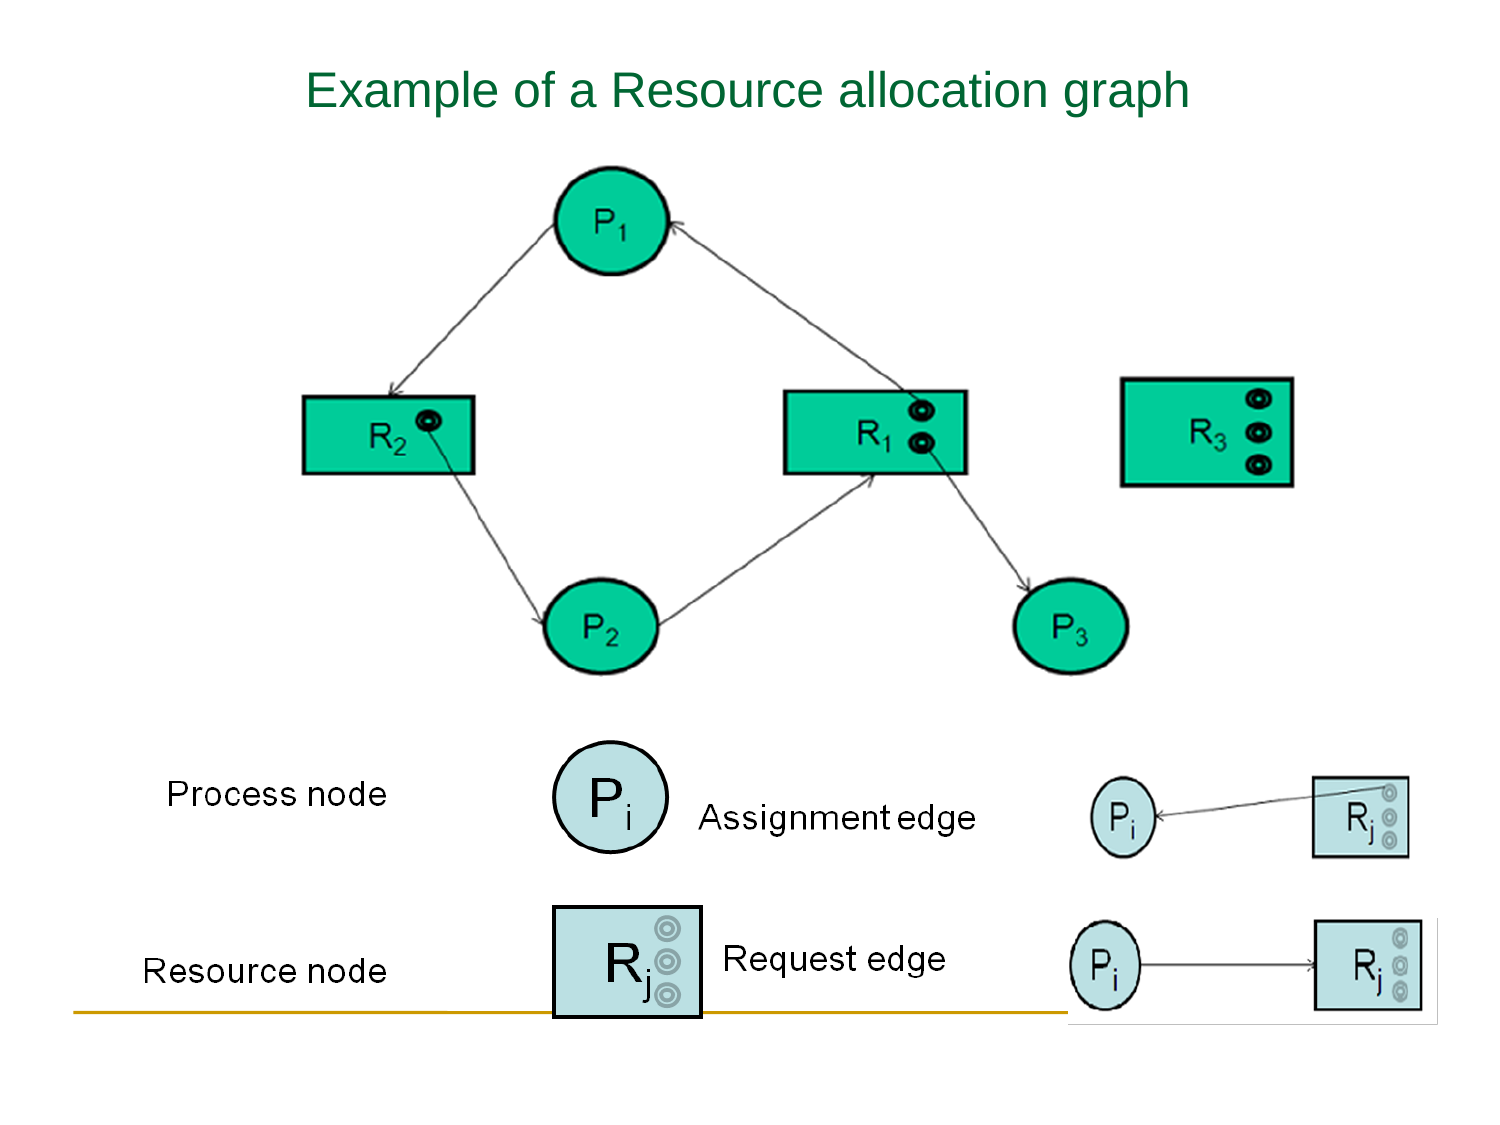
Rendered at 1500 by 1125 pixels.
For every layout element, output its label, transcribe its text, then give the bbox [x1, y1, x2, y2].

picture [117, 163, 1439, 1026]
text_box Example of a Resource allocation graph [74, 50, 1422, 139]
